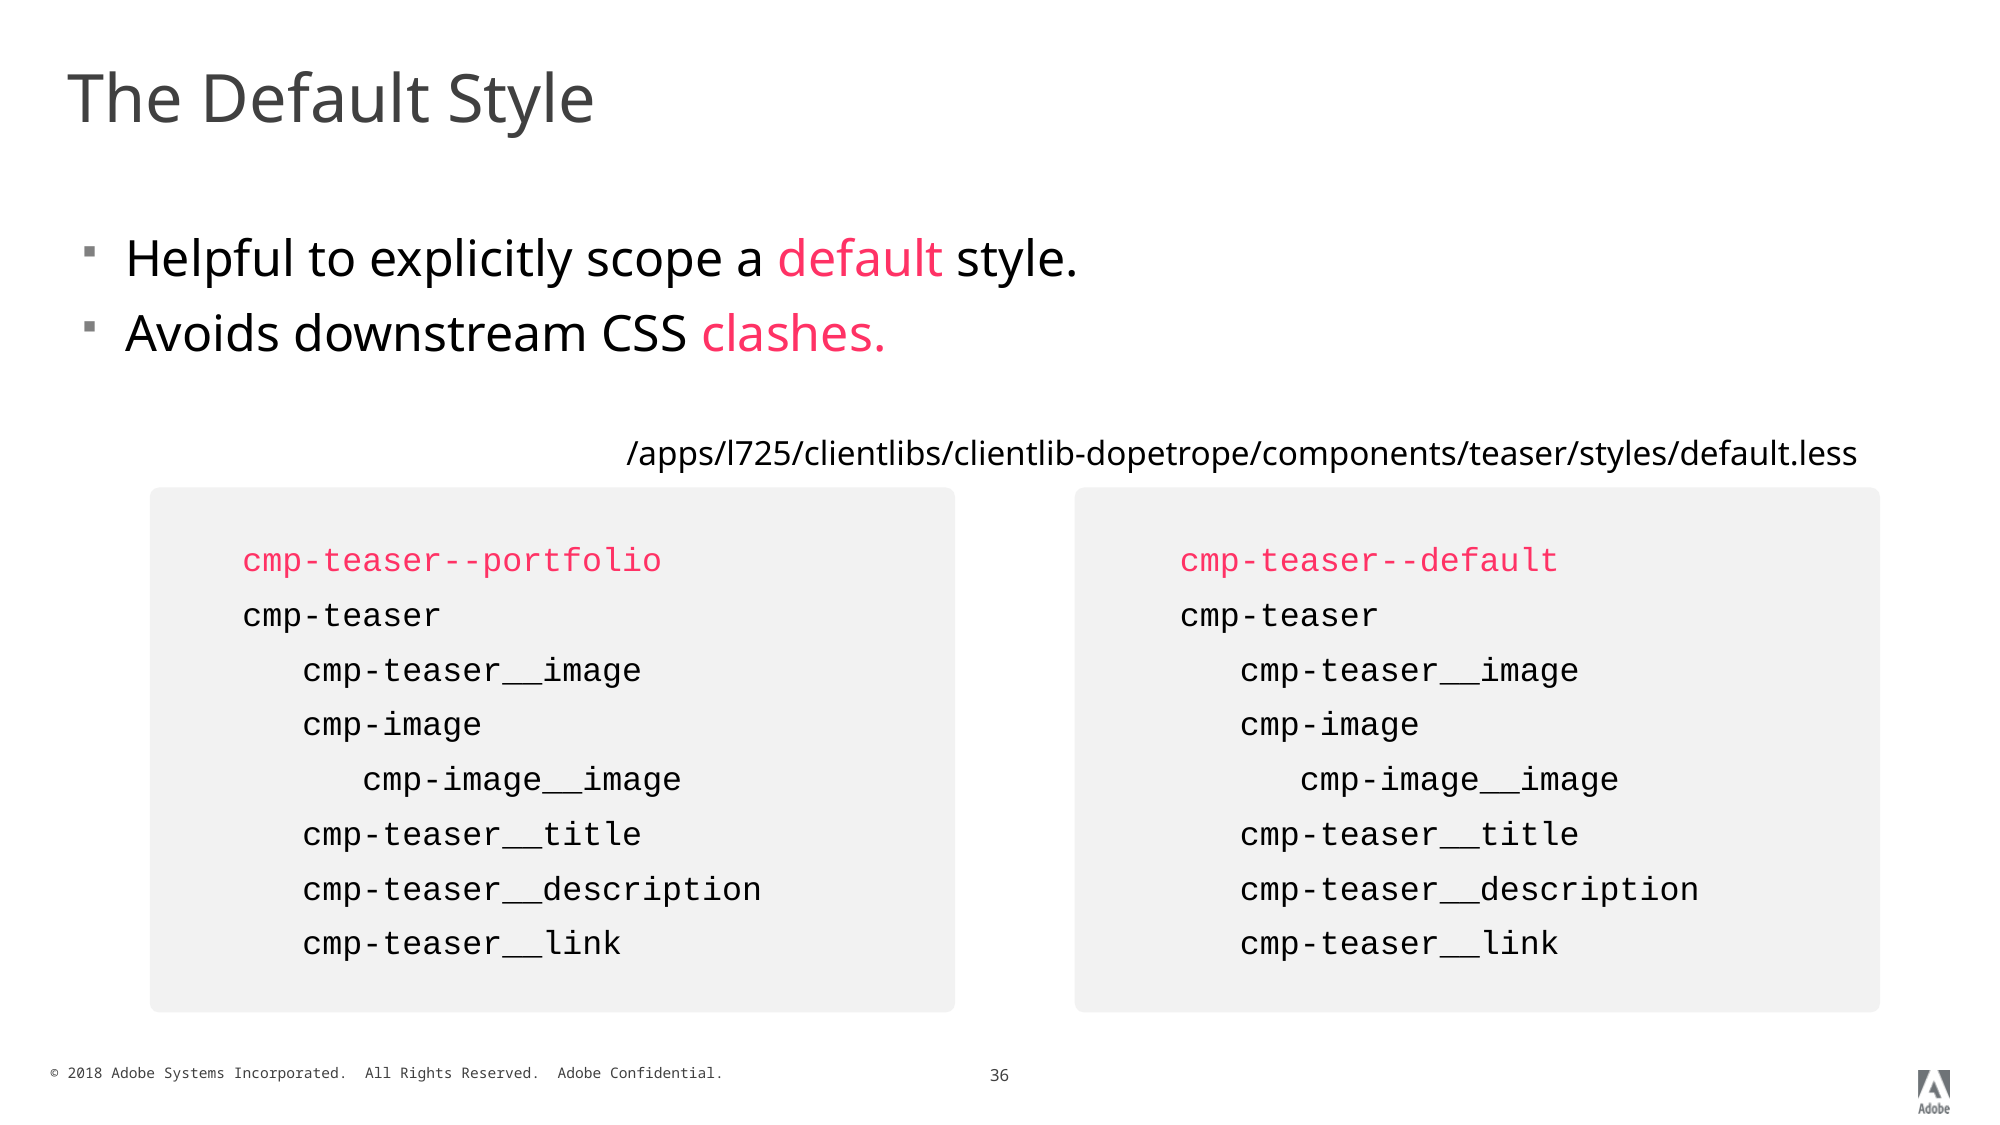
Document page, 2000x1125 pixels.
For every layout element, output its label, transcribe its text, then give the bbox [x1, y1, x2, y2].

text_box Helpful to explicitly scope a default style. Avoids downstream CSS clashes. [62, 212, 1947, 375]
text_box [153, 485, 958, 1015]
text_box cmp-teaser--portfolio cmp-teaser cmp-teaser__image cmp-image cmp-image__image cmp-teaser__title cmp-teaser__description cmp-teaser__link [149, 487, 938, 1013]
title The Default Style [49, 47, 1950, 145]
text_box cmp-teaser--default cmp-teaser cmp-teaser__image cmp-image cmp-image__image cmp-teaser__title cmp-teaser__description cmp-teaser__link [1087, 487, 1875, 1013]
text_box /apps/l725/clientlibs/clientlib-dopetrope/components/teaser/styles/default.less [137, 424, 1875, 480]
text_box [1072, 485, 1883, 1015]
slide_number 36 [916, 1062, 1083, 1091]
